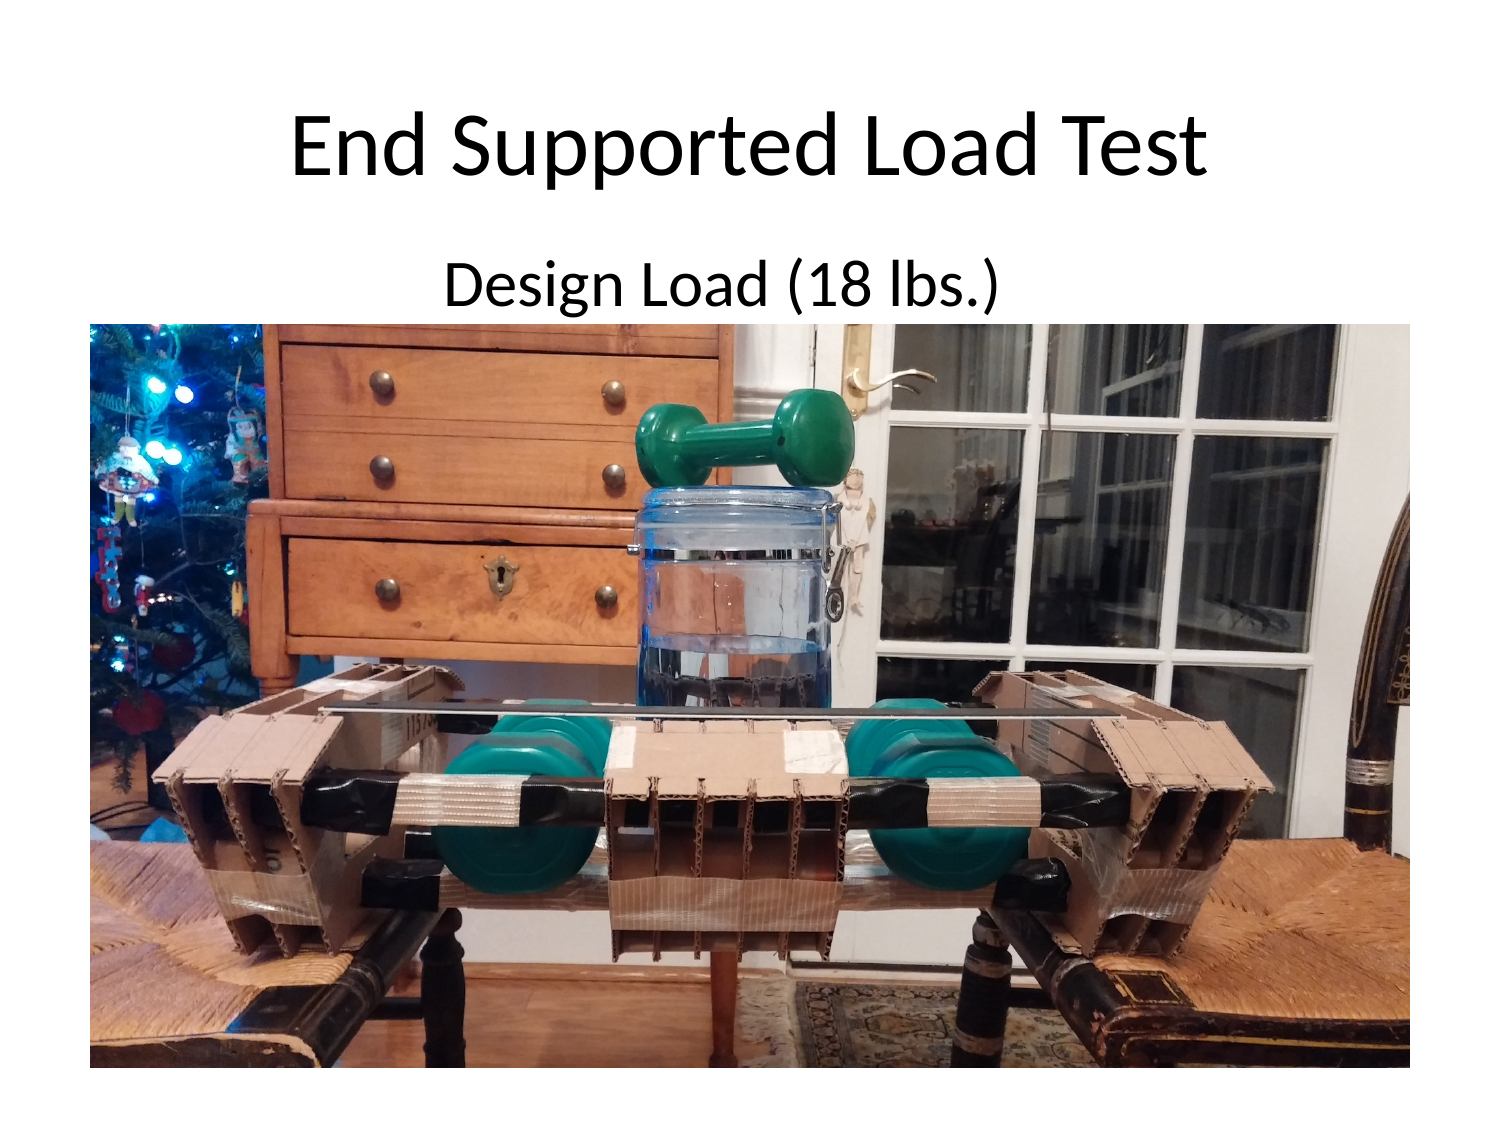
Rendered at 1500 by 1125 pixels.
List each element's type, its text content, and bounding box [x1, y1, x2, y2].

text_box Design Load (18 lbs.) [428, 232, 1017, 323]
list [89, 324, 1411, 1068]
title End Supported Load Test [75, 45, 1425, 233]
